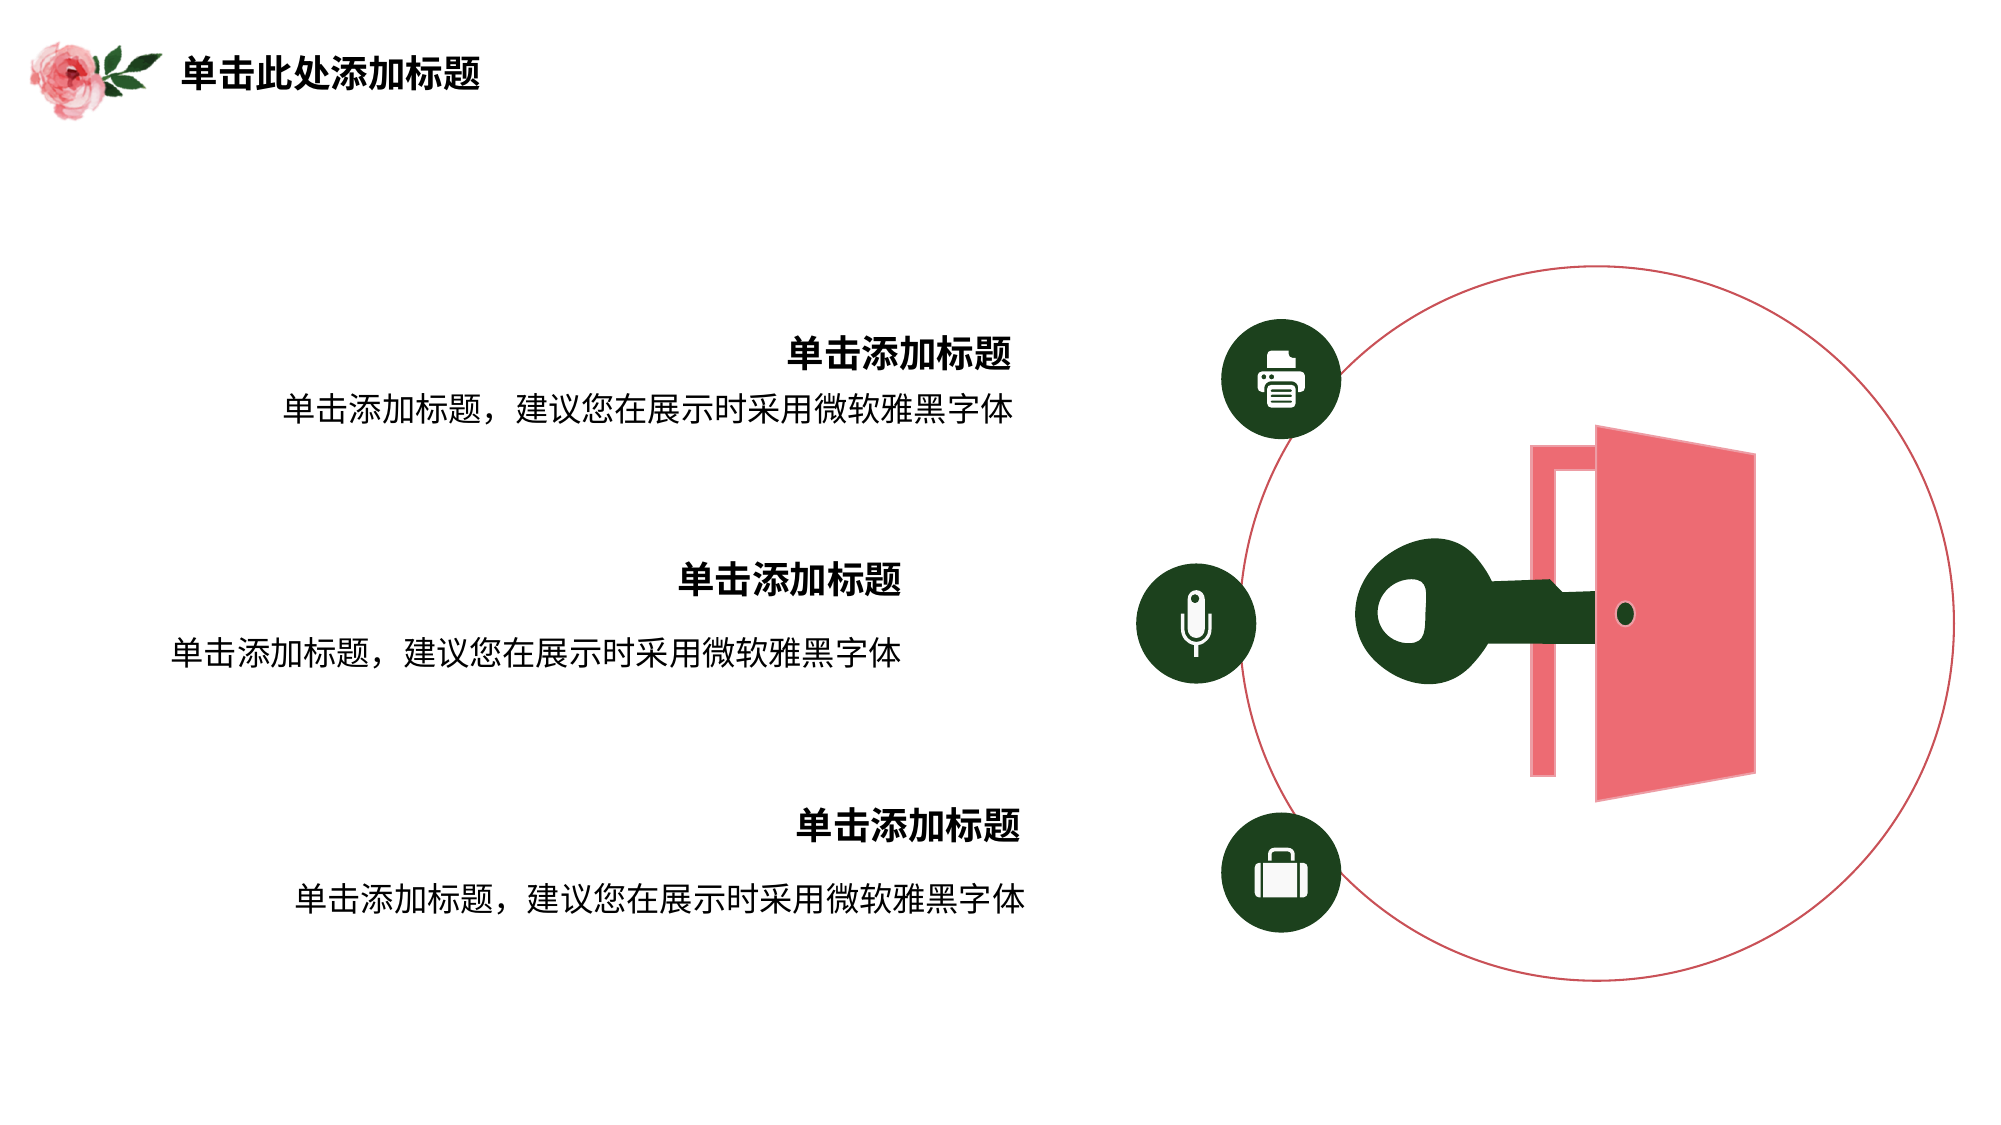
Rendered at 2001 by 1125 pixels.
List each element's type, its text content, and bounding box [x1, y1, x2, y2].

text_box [1254, 847, 1308, 898]
text_box [1221, 812, 1342, 933]
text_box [1257, 350, 1305, 408]
text_box [1221, 319, 1342, 440]
text_box 单击添加标题，建议您在展示时采用微软雅黑字体 [46, 607, 907, 676]
text_box 单击添加标题 [541, 310, 1012, 392]
picture [0, 0, 193, 147]
text_box [1136, 563, 1257, 684]
text_box 单击添加标题 [541, 551, 907, 605]
text_box 单击此处添加标题 [193, 43, 496, 103]
text_box [1241, 266, 1954, 981]
text_box 单击添加标题，建议您在展示时采用微软雅黑字体 [147, 853, 1030, 922]
text_box 单击添加标题 [659, 797, 1025, 852]
text_box 单击添加标题，建议您在展示时采用微软雅黑字体 [143, 392, 1014, 517]
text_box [1180, 590, 1212, 657]
